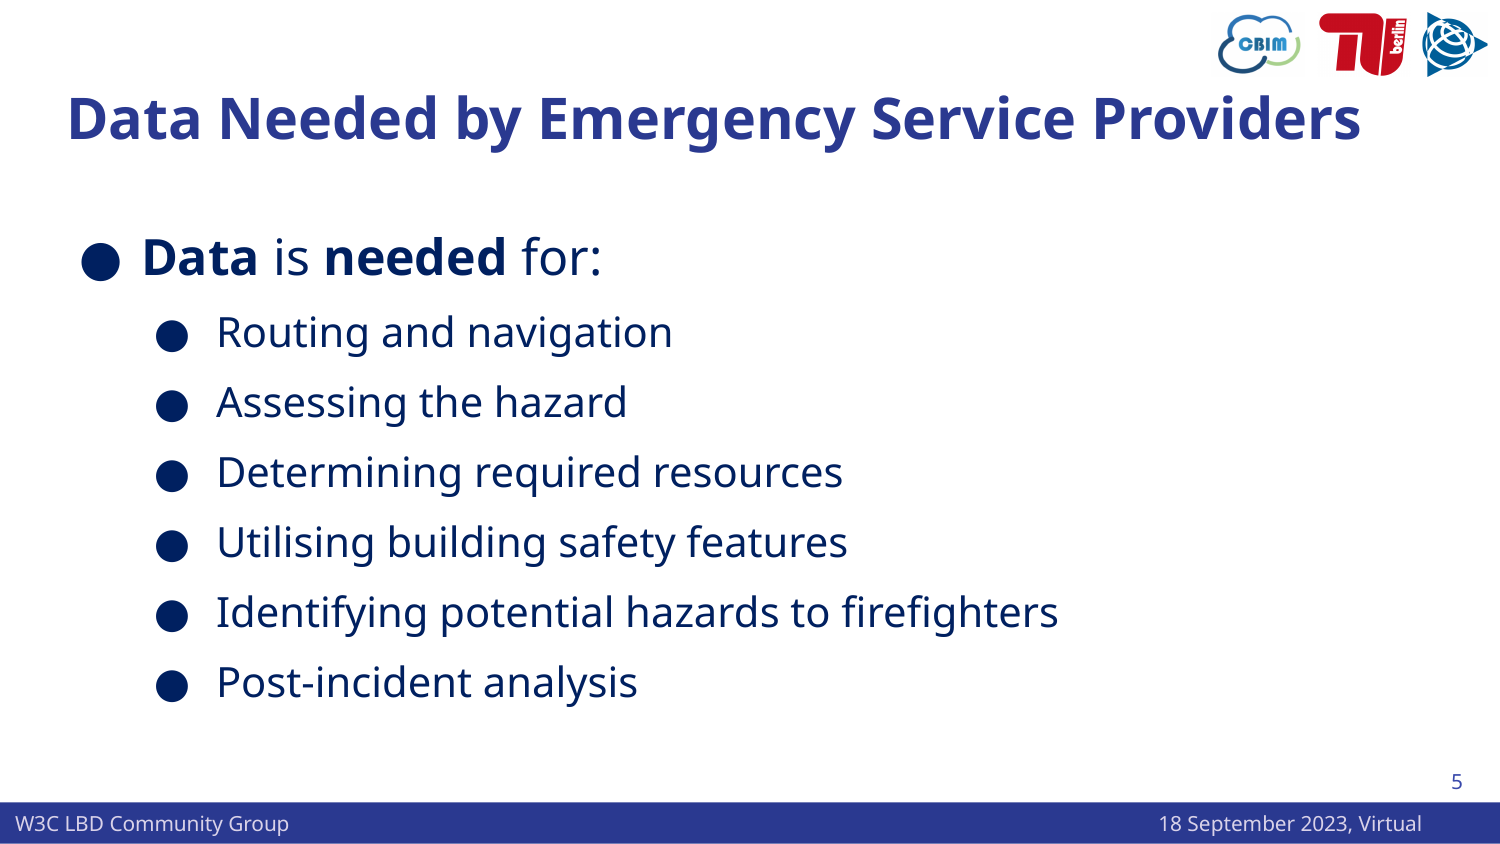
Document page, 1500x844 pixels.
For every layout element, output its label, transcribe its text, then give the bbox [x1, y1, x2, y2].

picture [1211, 12, 1305, 67]
slide_number 5 [1387, 750, 1478, 815]
picture [1422, 12, 1488, 77]
picture [1317, 12, 1411, 67]
title Data Needed by Emergency Service Providers [51, 67, 1449, 167]
list Data is needed for: Routing and navigation Assessing the hazard Determining required resources Utilising building safety features Identifying potential hazards to firefighters Post-incident analysis [51, 201, 1449, 760]
